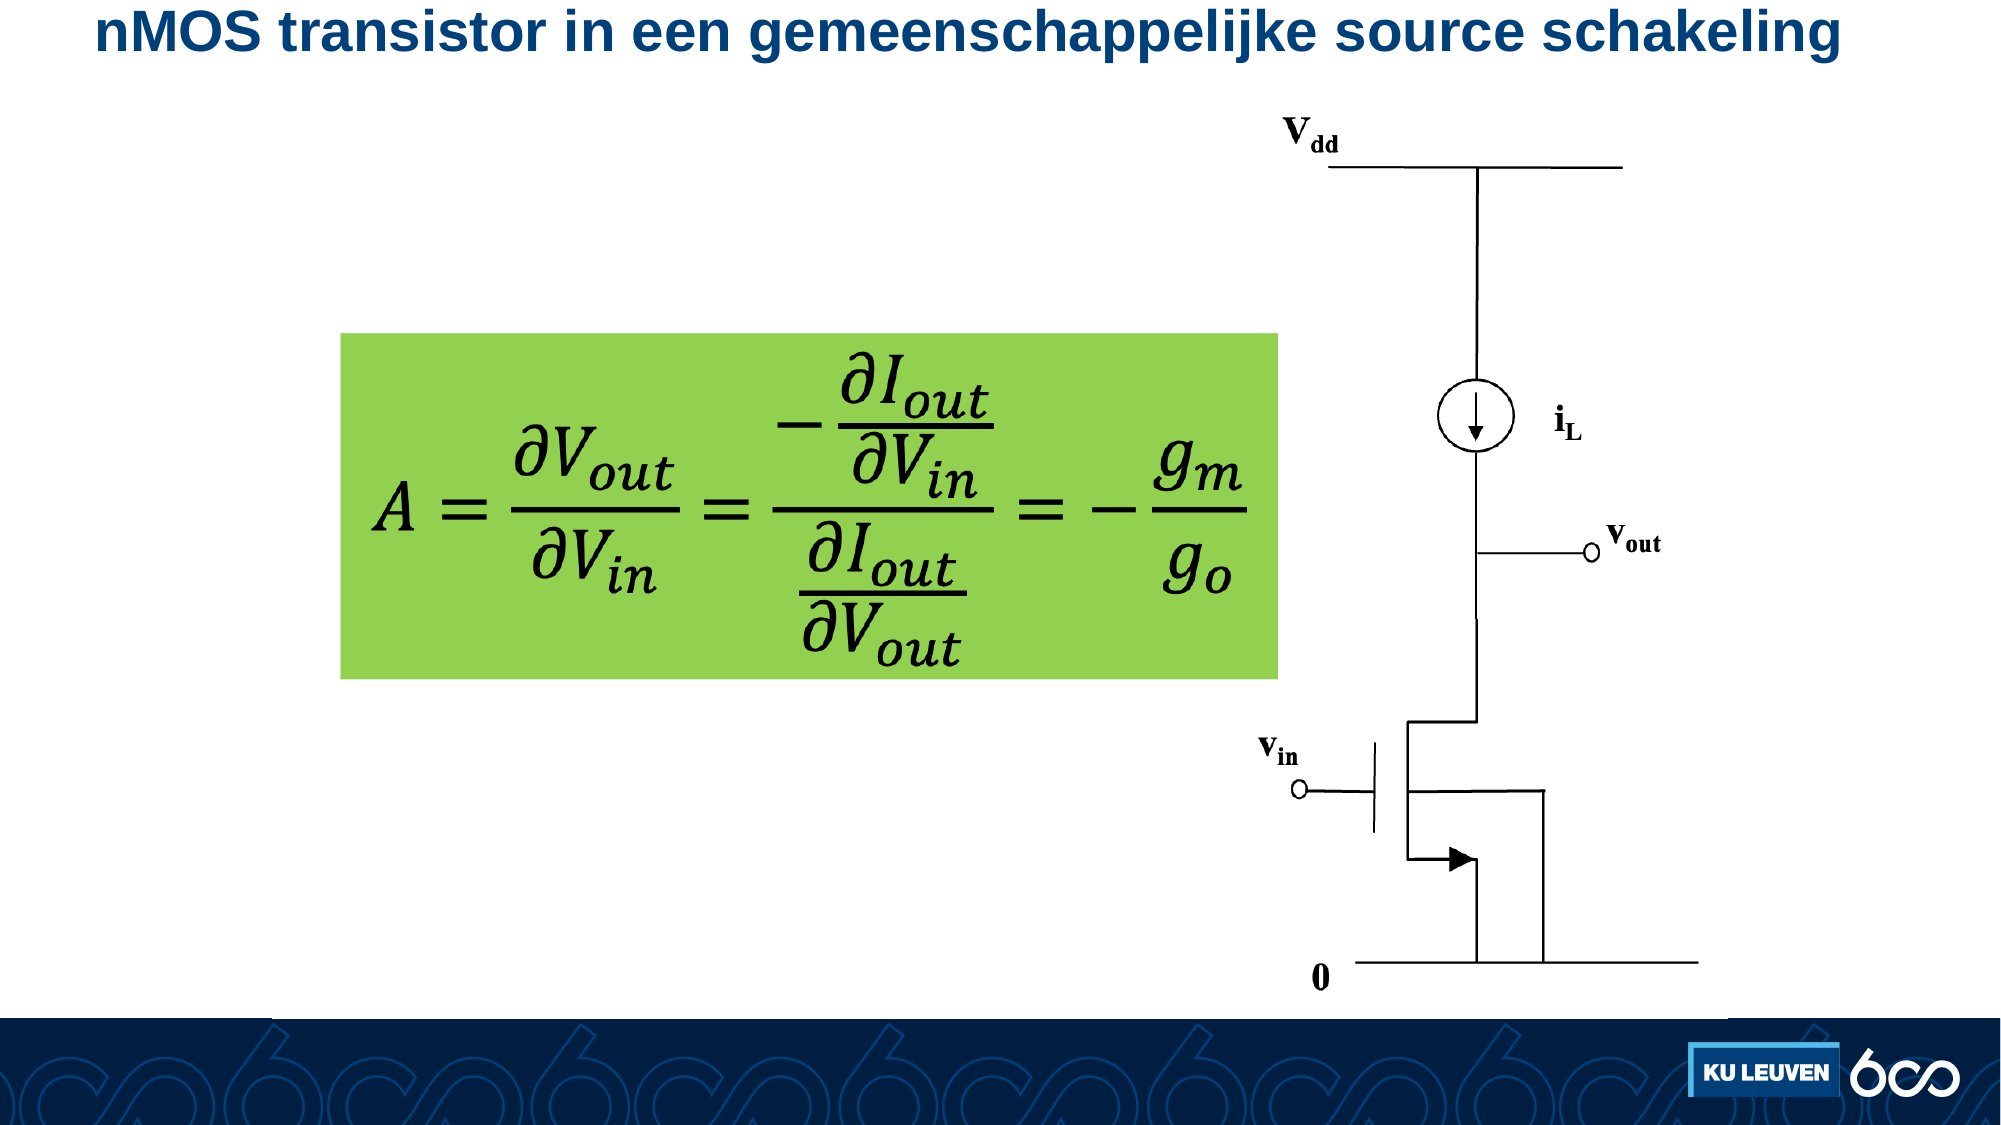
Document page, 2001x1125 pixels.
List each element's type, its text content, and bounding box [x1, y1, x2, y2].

title nMOS transistor in een gemeenschappelijke source schakeling [94, 0, 1906, 108]
picture [0, 88, 2001, 1125]
